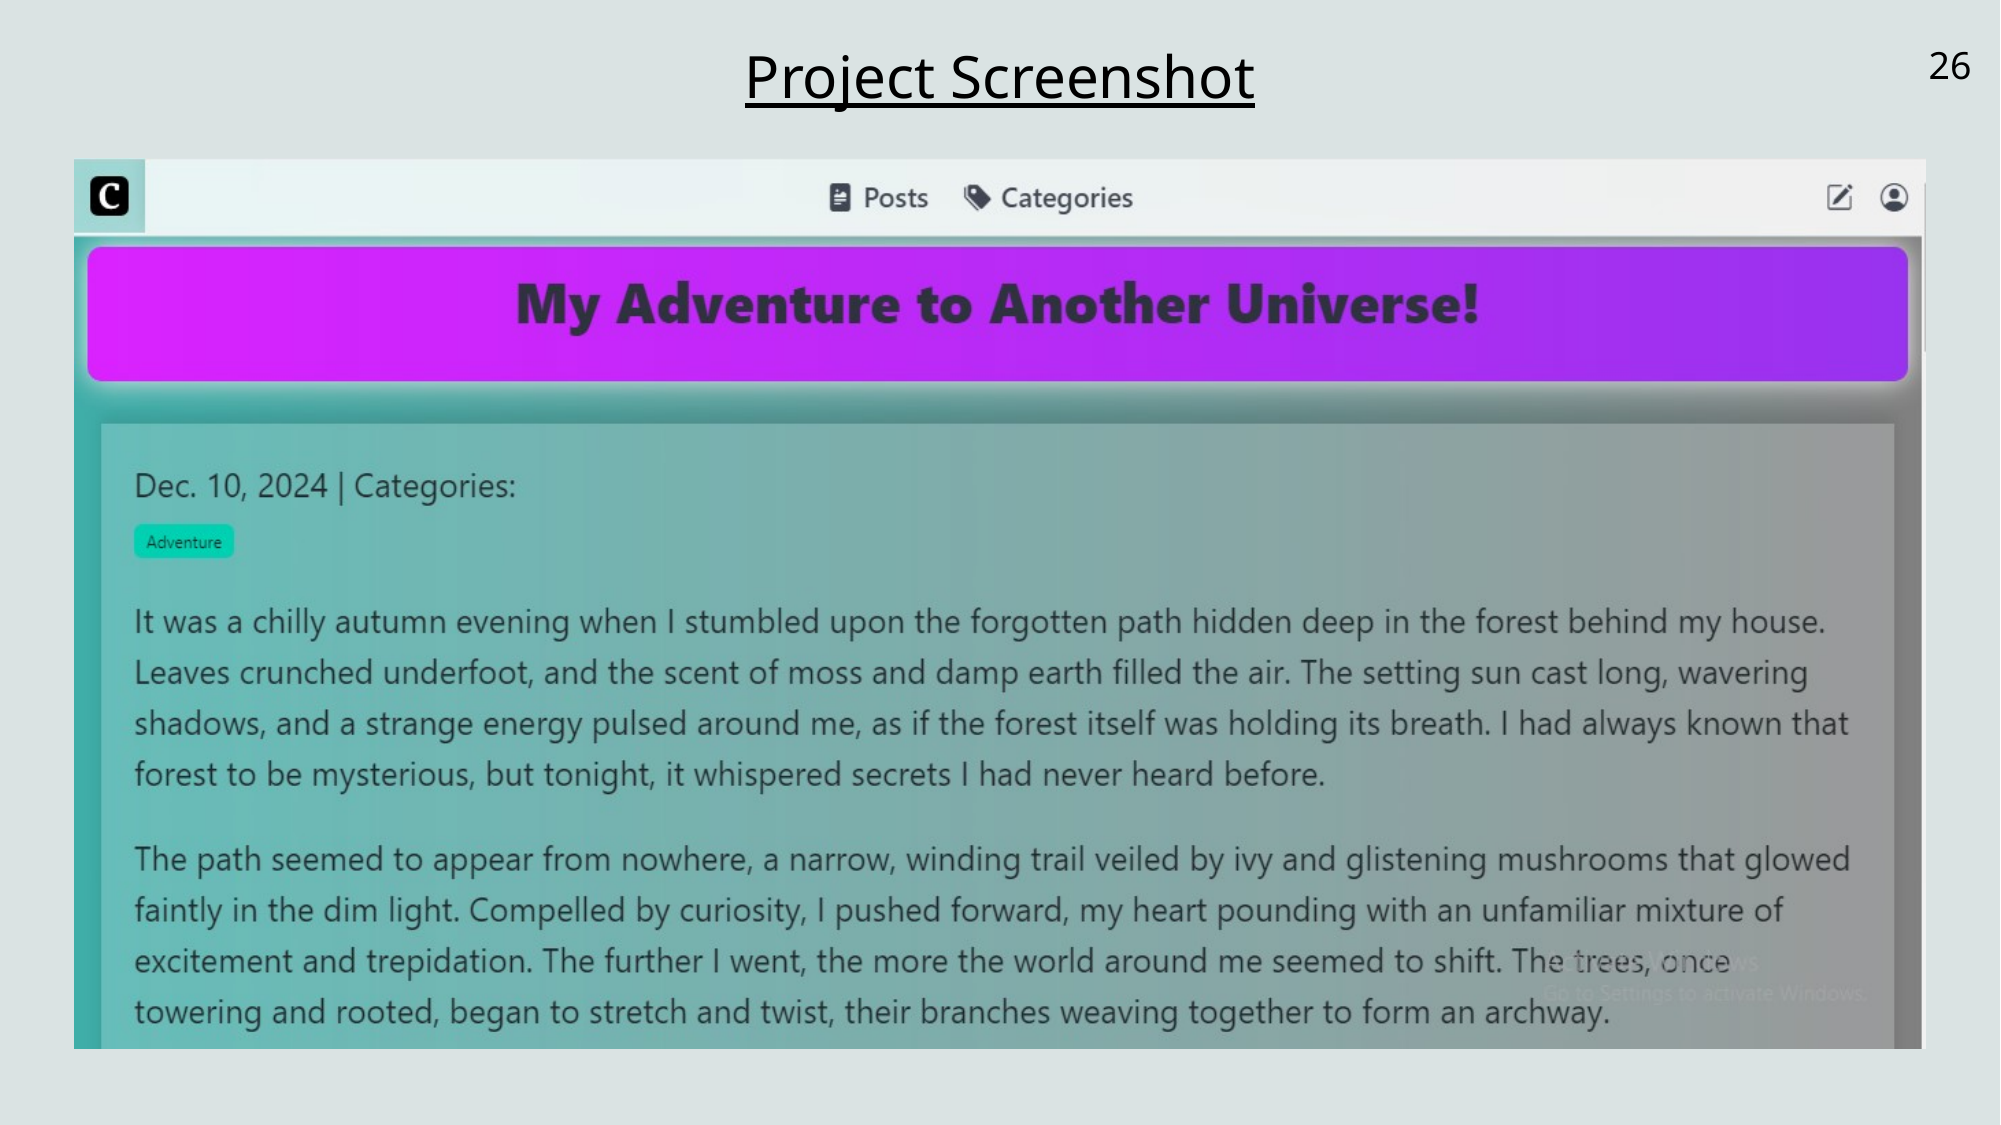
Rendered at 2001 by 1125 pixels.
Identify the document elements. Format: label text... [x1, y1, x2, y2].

text_box 26 [1913, 34, 1987, 95]
text_box Project Screenshot [660, 33, 1340, 118]
picture [73, 158, 1926, 1049]
